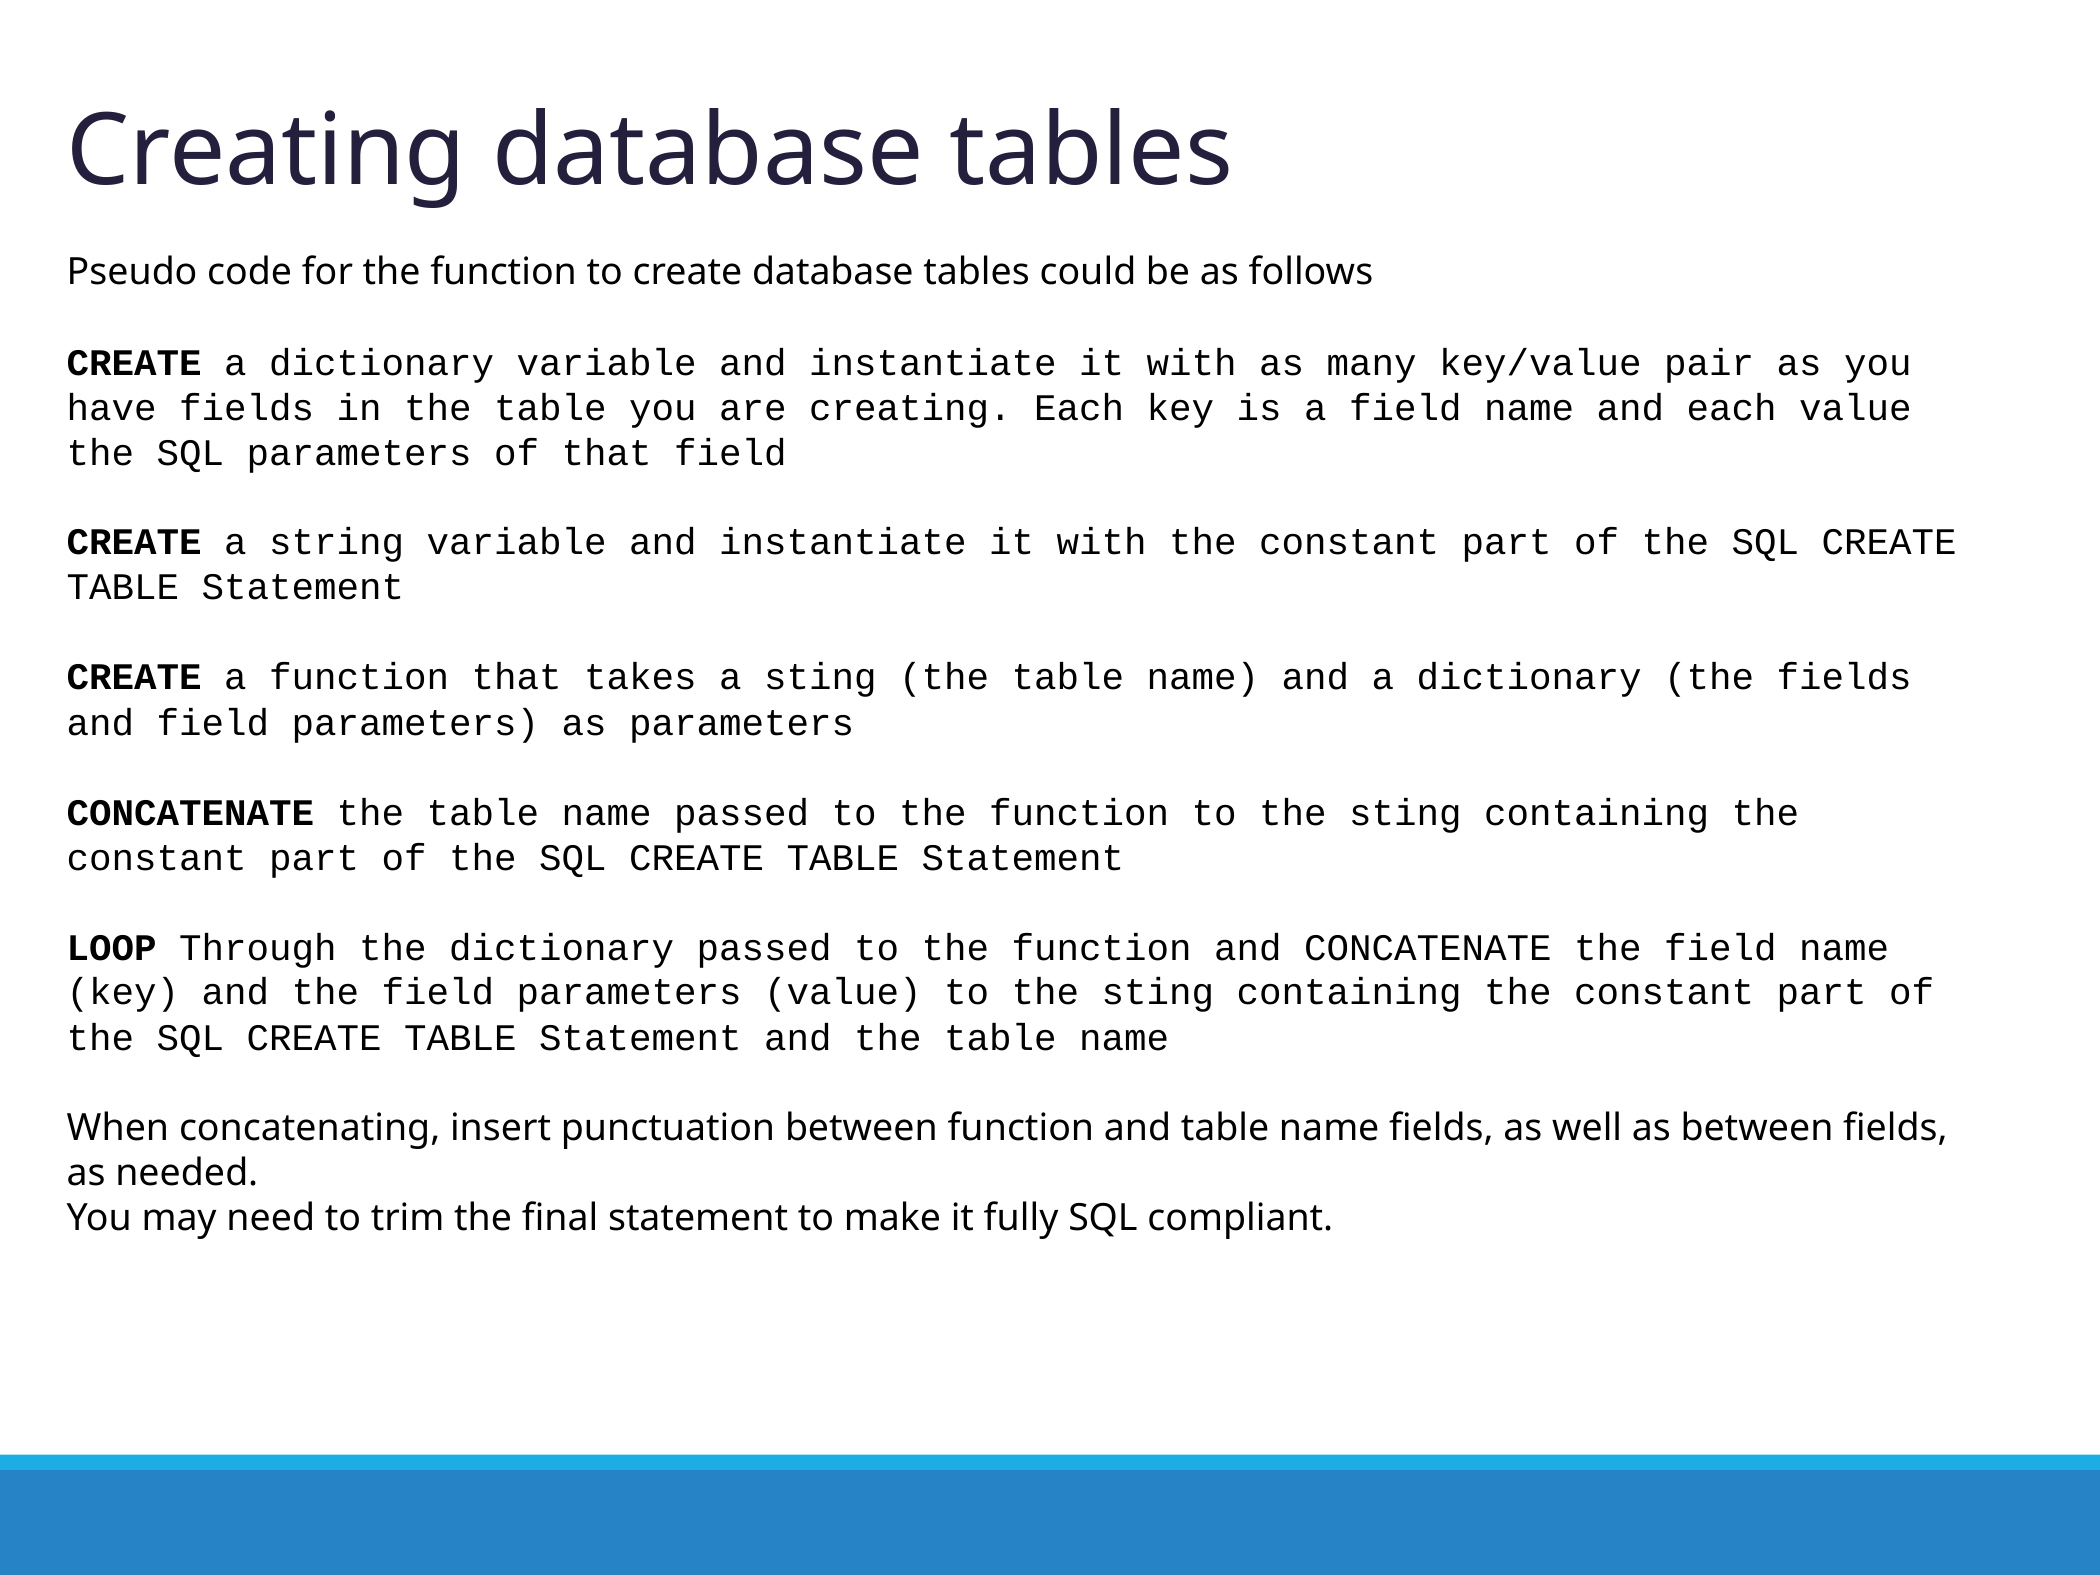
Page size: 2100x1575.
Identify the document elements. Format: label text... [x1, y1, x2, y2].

text_box Pseudo code for the function to create database tables could be as follows CREATE a dictionary variable and instantiate it with as many key/value pair as you have fields in the table you are creating. Each key is a field name and each value the SQL parameters of that field CREATE a string variable and instantiate it with the constant part of the SQL CREATE TABLE Statement CREATE a function that takes a sting (the table name) and a dictionary (the fields and field parameters) as parameters CONCATENATE the table name passed to the function to the sting containing the constant part of the SQL CREATE TABLE Statement LOOP Through the dictionary passed to the function and CONCATENATE the field name (key) and the field parameters (value) to the sting containing the constant part of the SQL CREATE TABLE Statement and the table name When concatenating, insert punctuation between function and table name fields, as well as between fields, as needed. You may need to trim the final statement to make it fully SQL compliant. [51, 240, 1980, 1335]
text_box Creating database tables [51, 0, 1863, 240]
